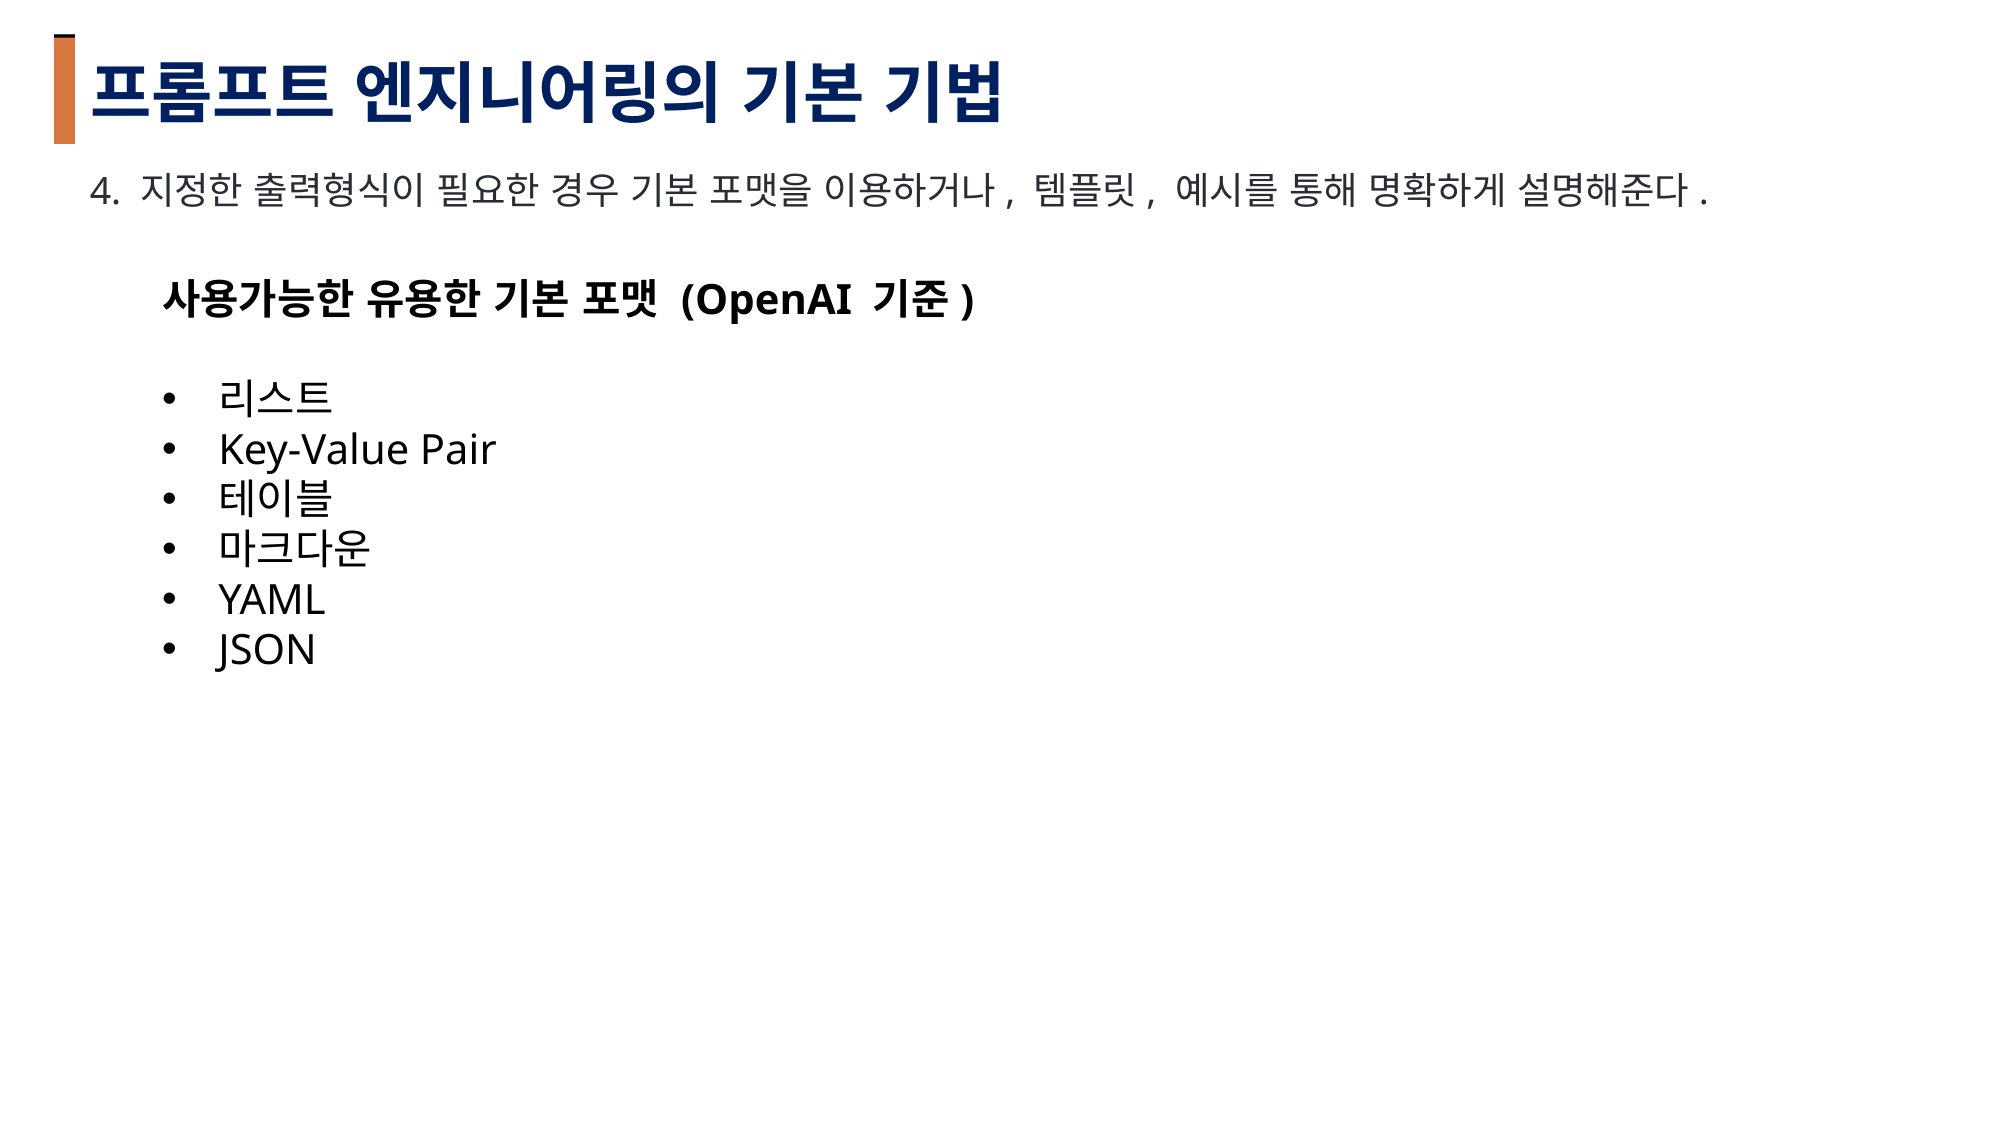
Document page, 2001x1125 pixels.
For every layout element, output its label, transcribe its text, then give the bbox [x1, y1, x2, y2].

picture [9, 35, 120, 144]
text_box 4. 지정한 출력형식이 필요한 경우 기본 포맷을 이용하거나, 템플릿, 예시를 통해 명확하게 설명해준다. [74, 159, 1863, 220]
title 프롬프트 엔지니어링의 기본 기법 [75, 50, 1863, 142]
text_box 사용가능한 유용한 기본 포맷 (OpenAI 기준) 리스트 Key-Value Pair 테이블 마크다운 YAML JSON [147, 265, 1292, 681]
